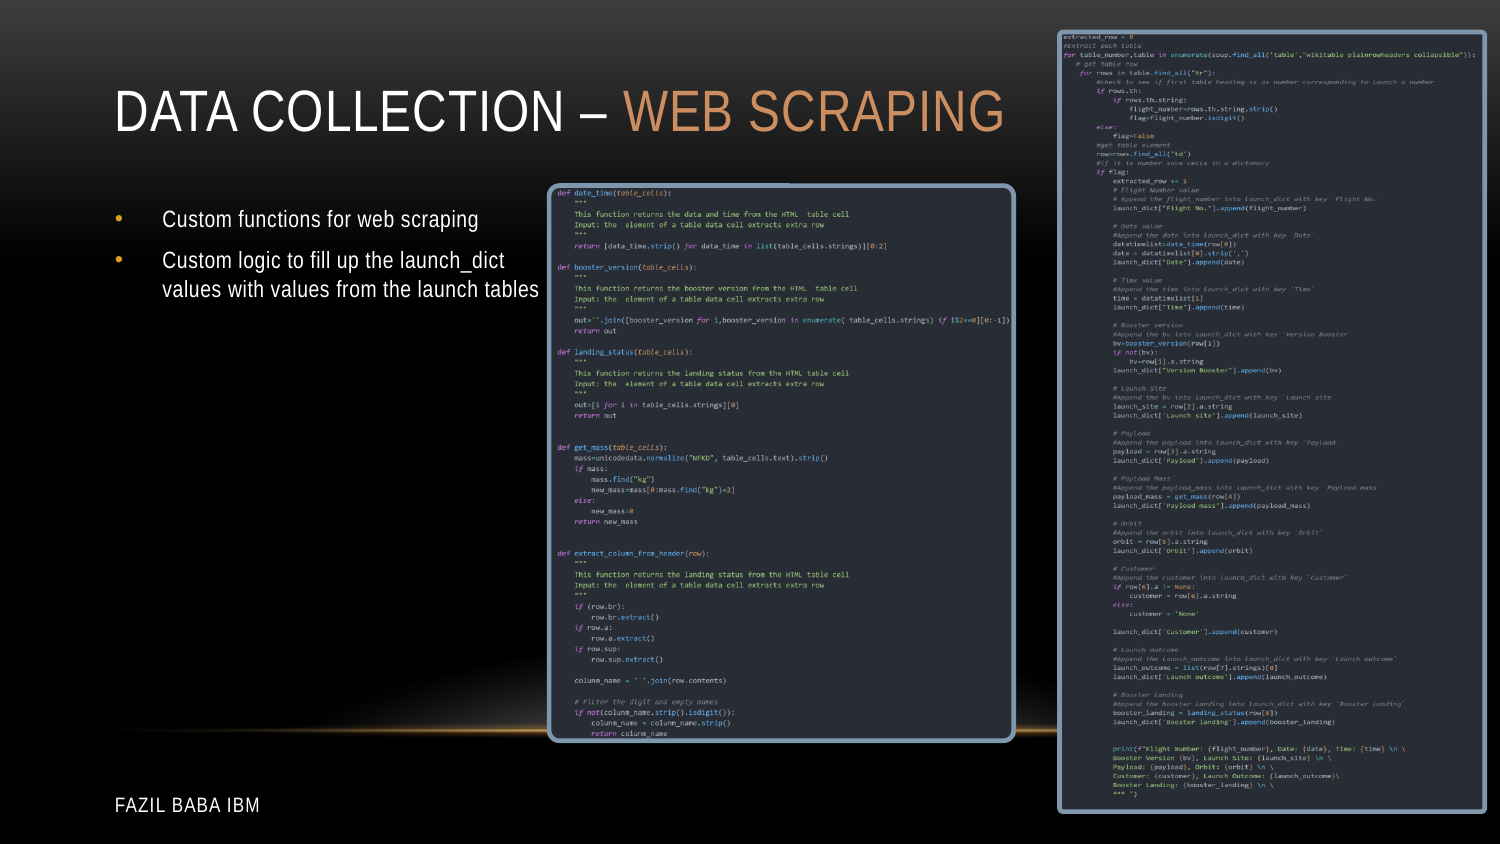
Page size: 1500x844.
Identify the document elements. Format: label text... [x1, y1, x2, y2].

title DATA COLLECTION – WEB SCRAPING [99, 33, 1057, 151]
list Custom functions for web scraping Custom logic to fill up the launch_dict values with values from the launch tables [99, 196, 543, 328]
footer FAZIL BABA IBM [99, 782, 575, 827]
picture [0, 0, 1500, 844]
